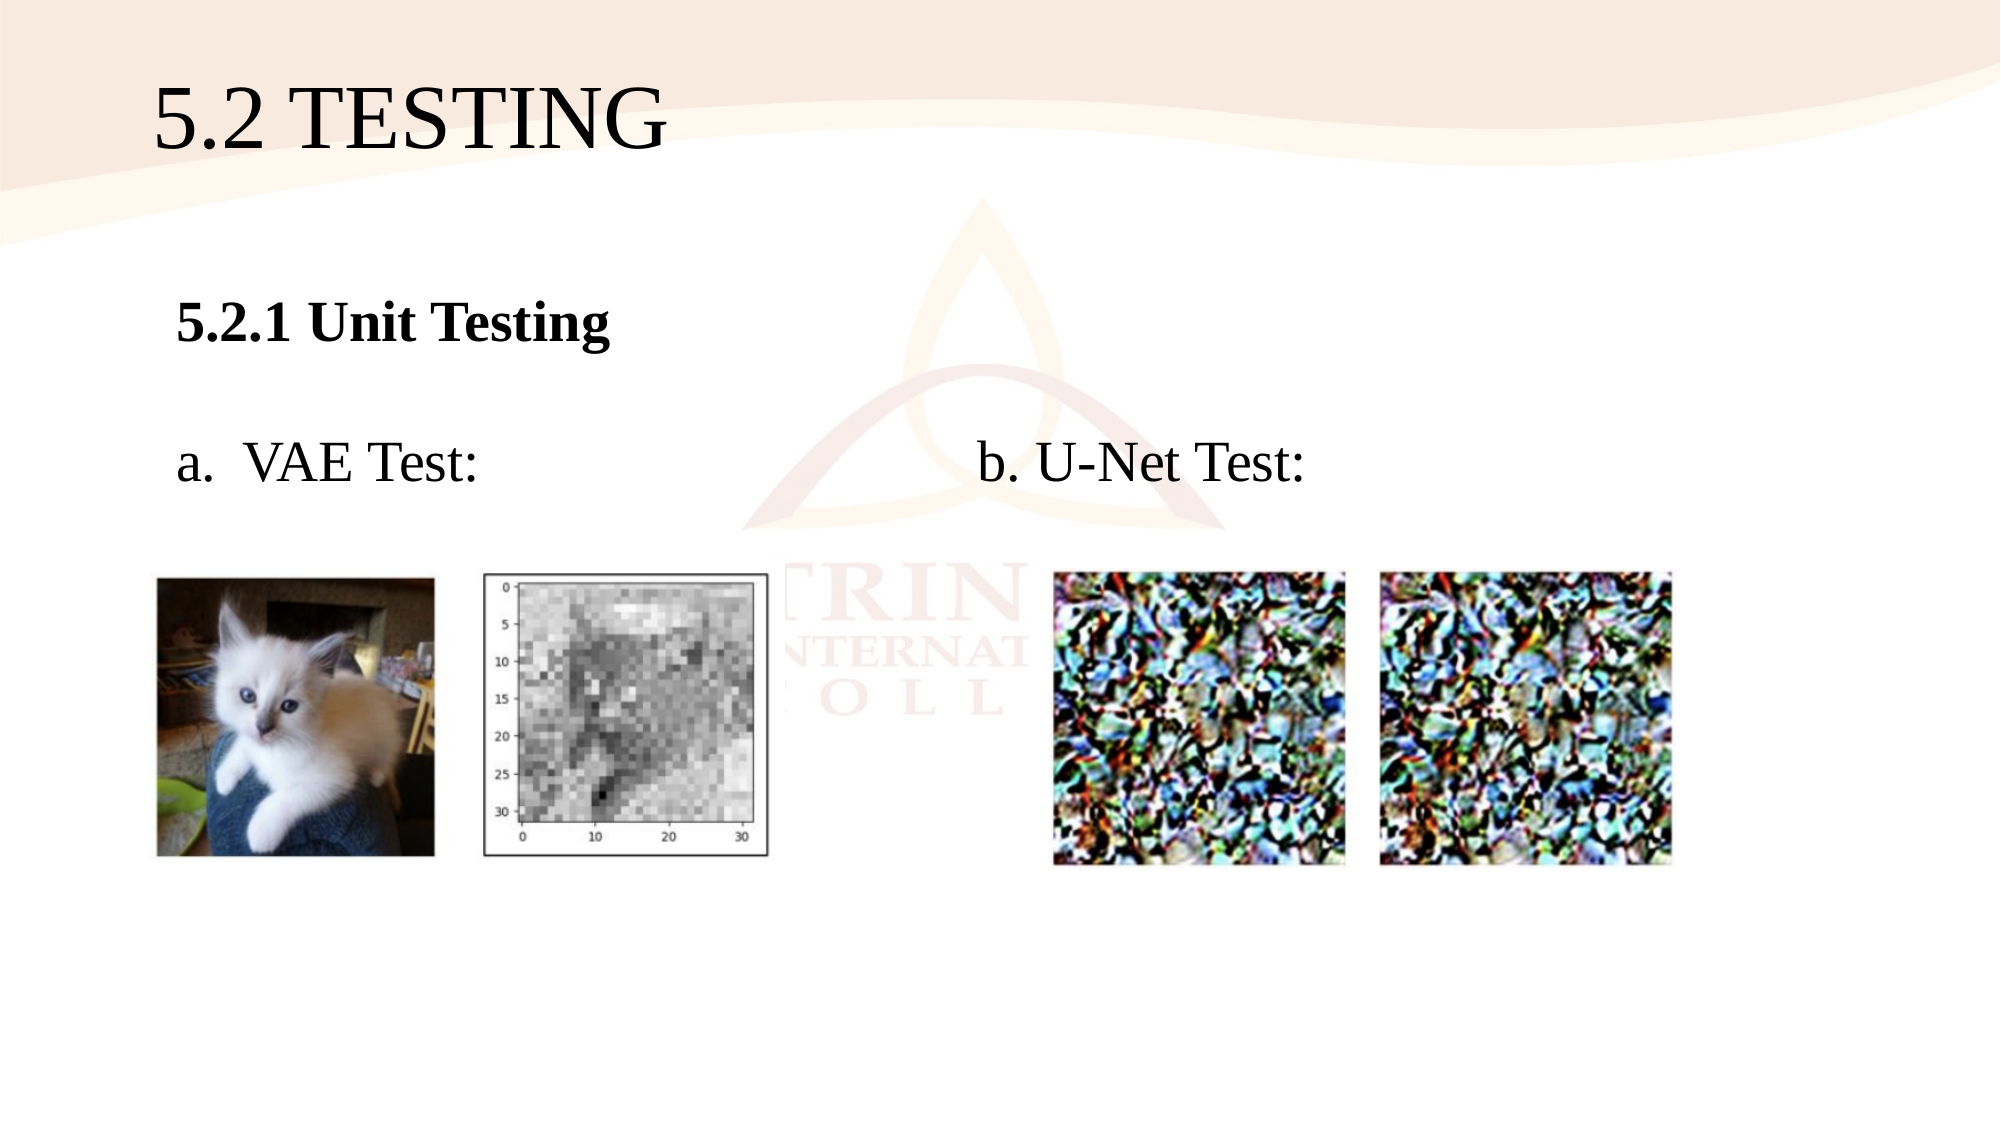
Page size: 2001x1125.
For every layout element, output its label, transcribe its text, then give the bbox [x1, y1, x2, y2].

picture [137, 562, 785, 866]
picture [1028, 558, 1677, 869]
list 5.2.1 Unit Testing VAE Test: b. U-Net Test: [137, 205, 1863, 920]
title 5.2 TESTING [137, 59, 1863, 205]
